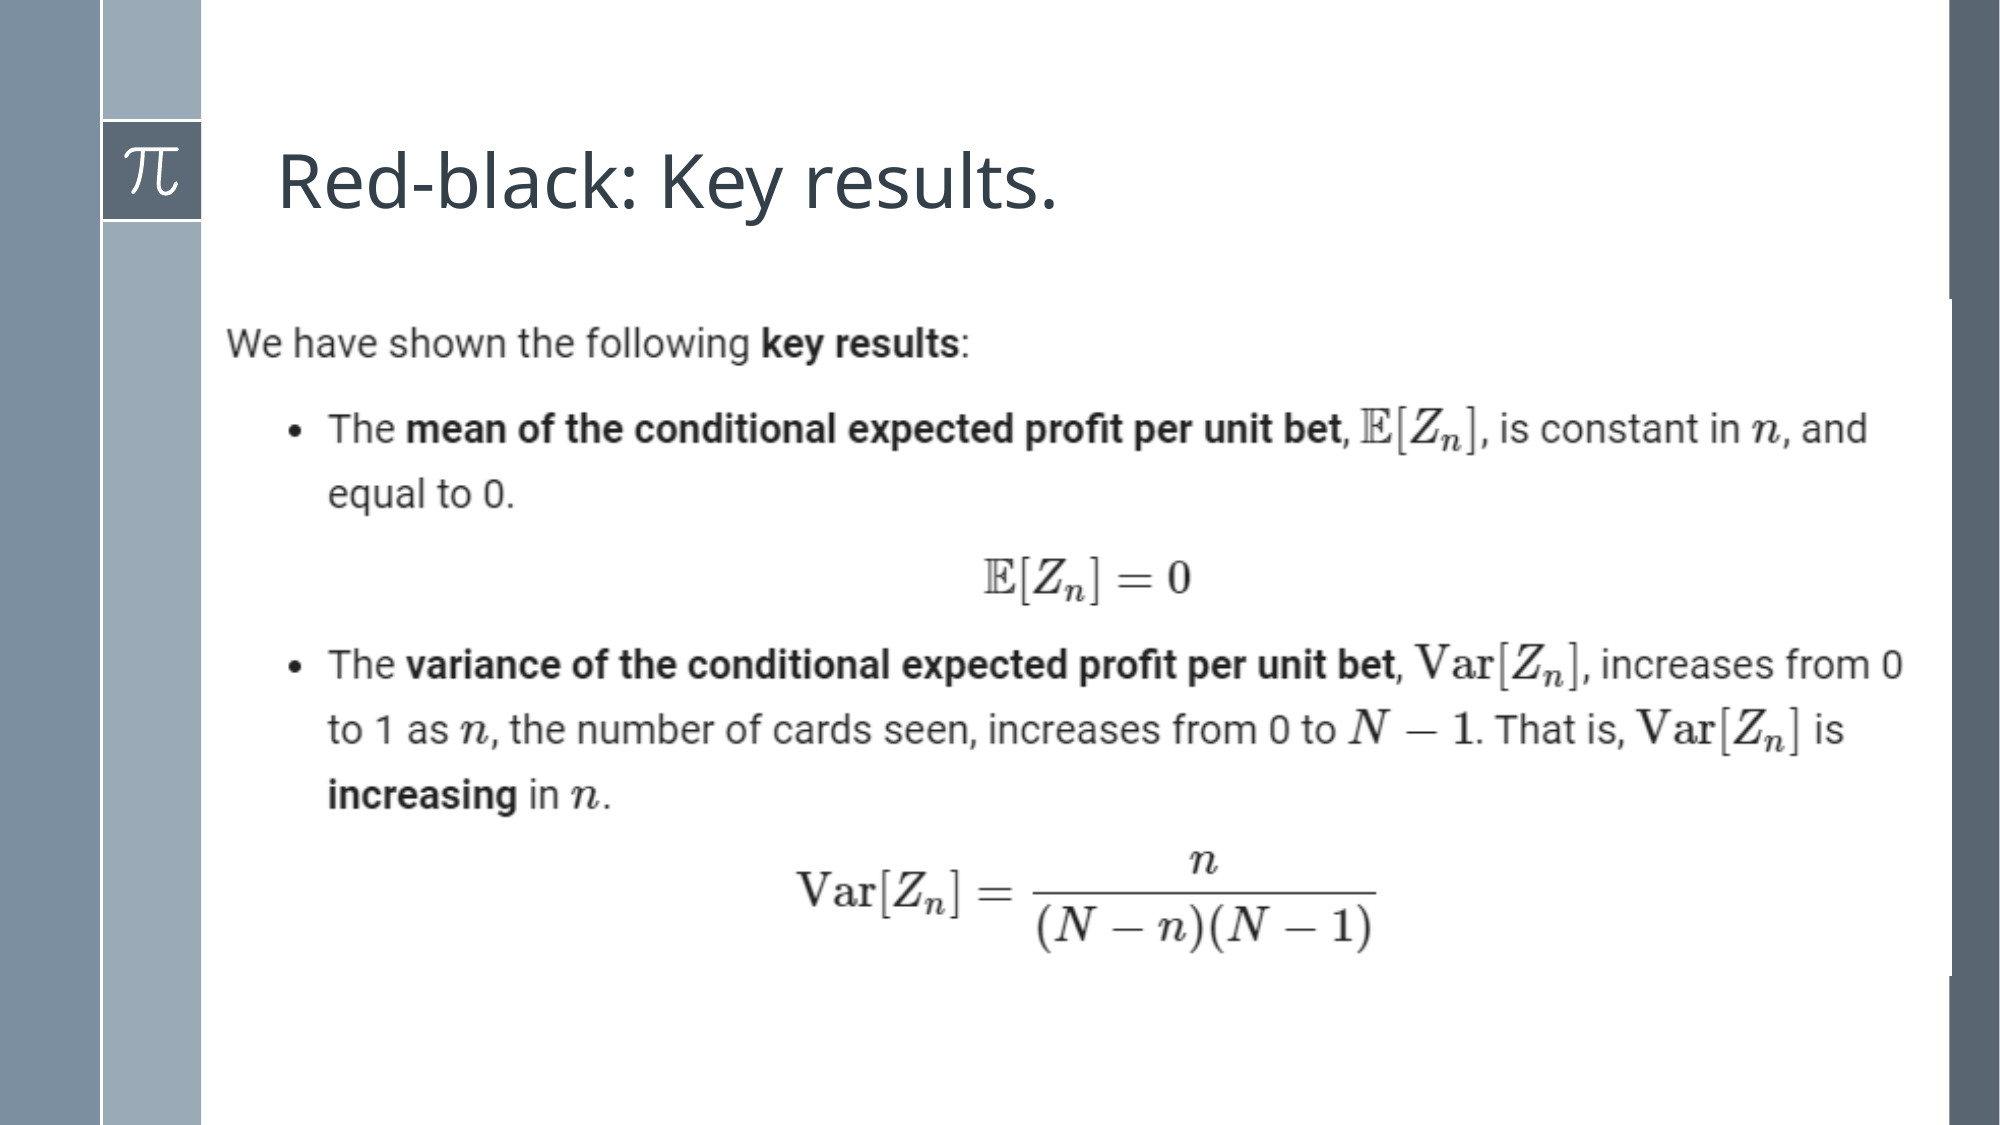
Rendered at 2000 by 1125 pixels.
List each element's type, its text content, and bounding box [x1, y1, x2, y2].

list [208, 299, 1952, 976]
title Red-black: Key results. [261, 29, 1867, 233]
